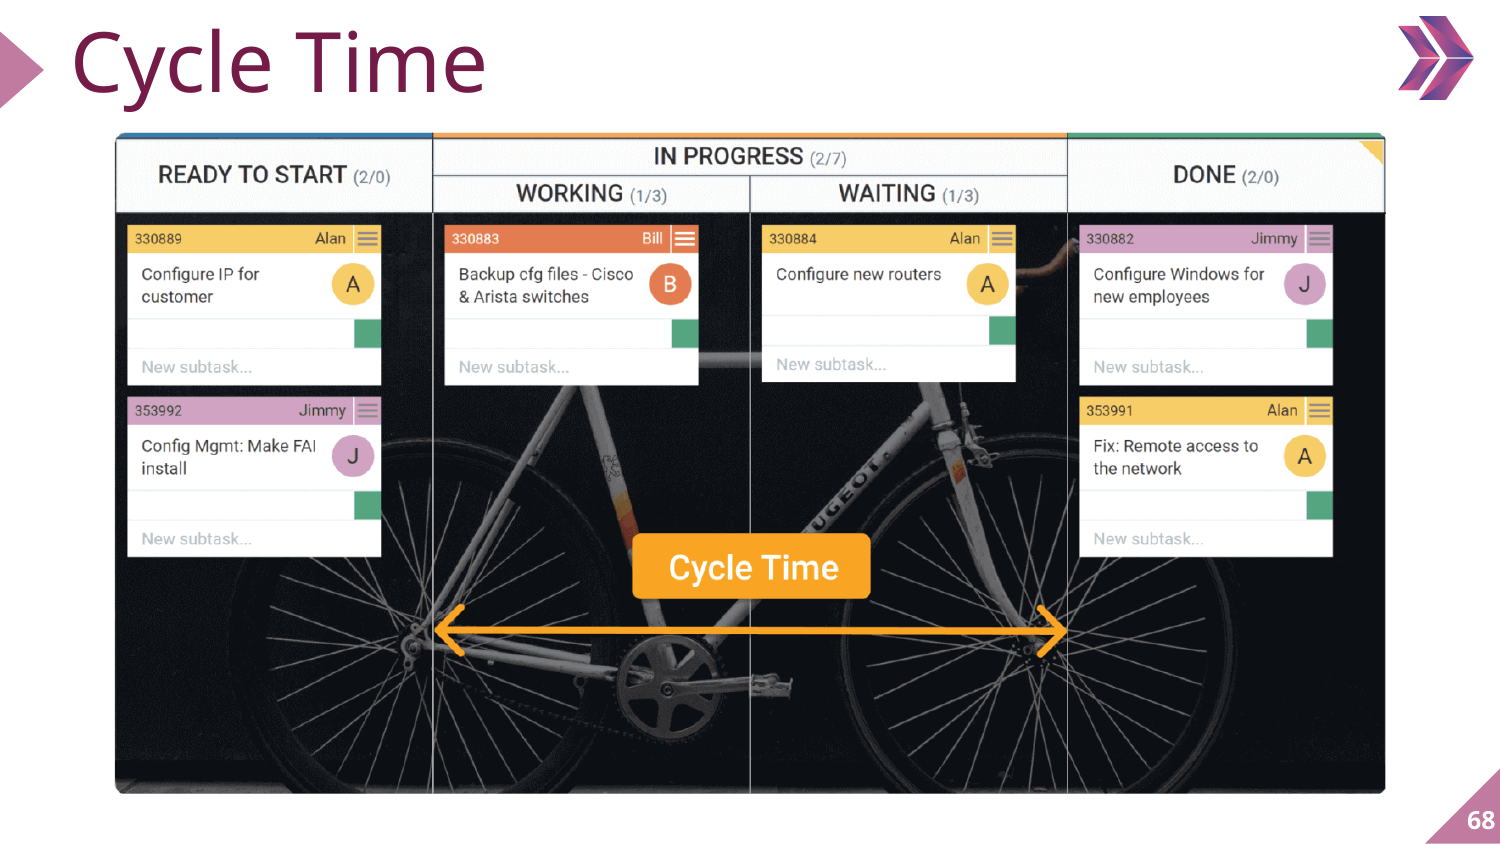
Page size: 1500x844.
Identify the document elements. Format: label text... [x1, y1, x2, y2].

picture [114, 130, 1386, 794]
picture [1398, 16, 1474, 100]
text_box Cycle Time [70, 28, 1369, 132]
slide_number 68 [1420, 761, 1496, 839]
